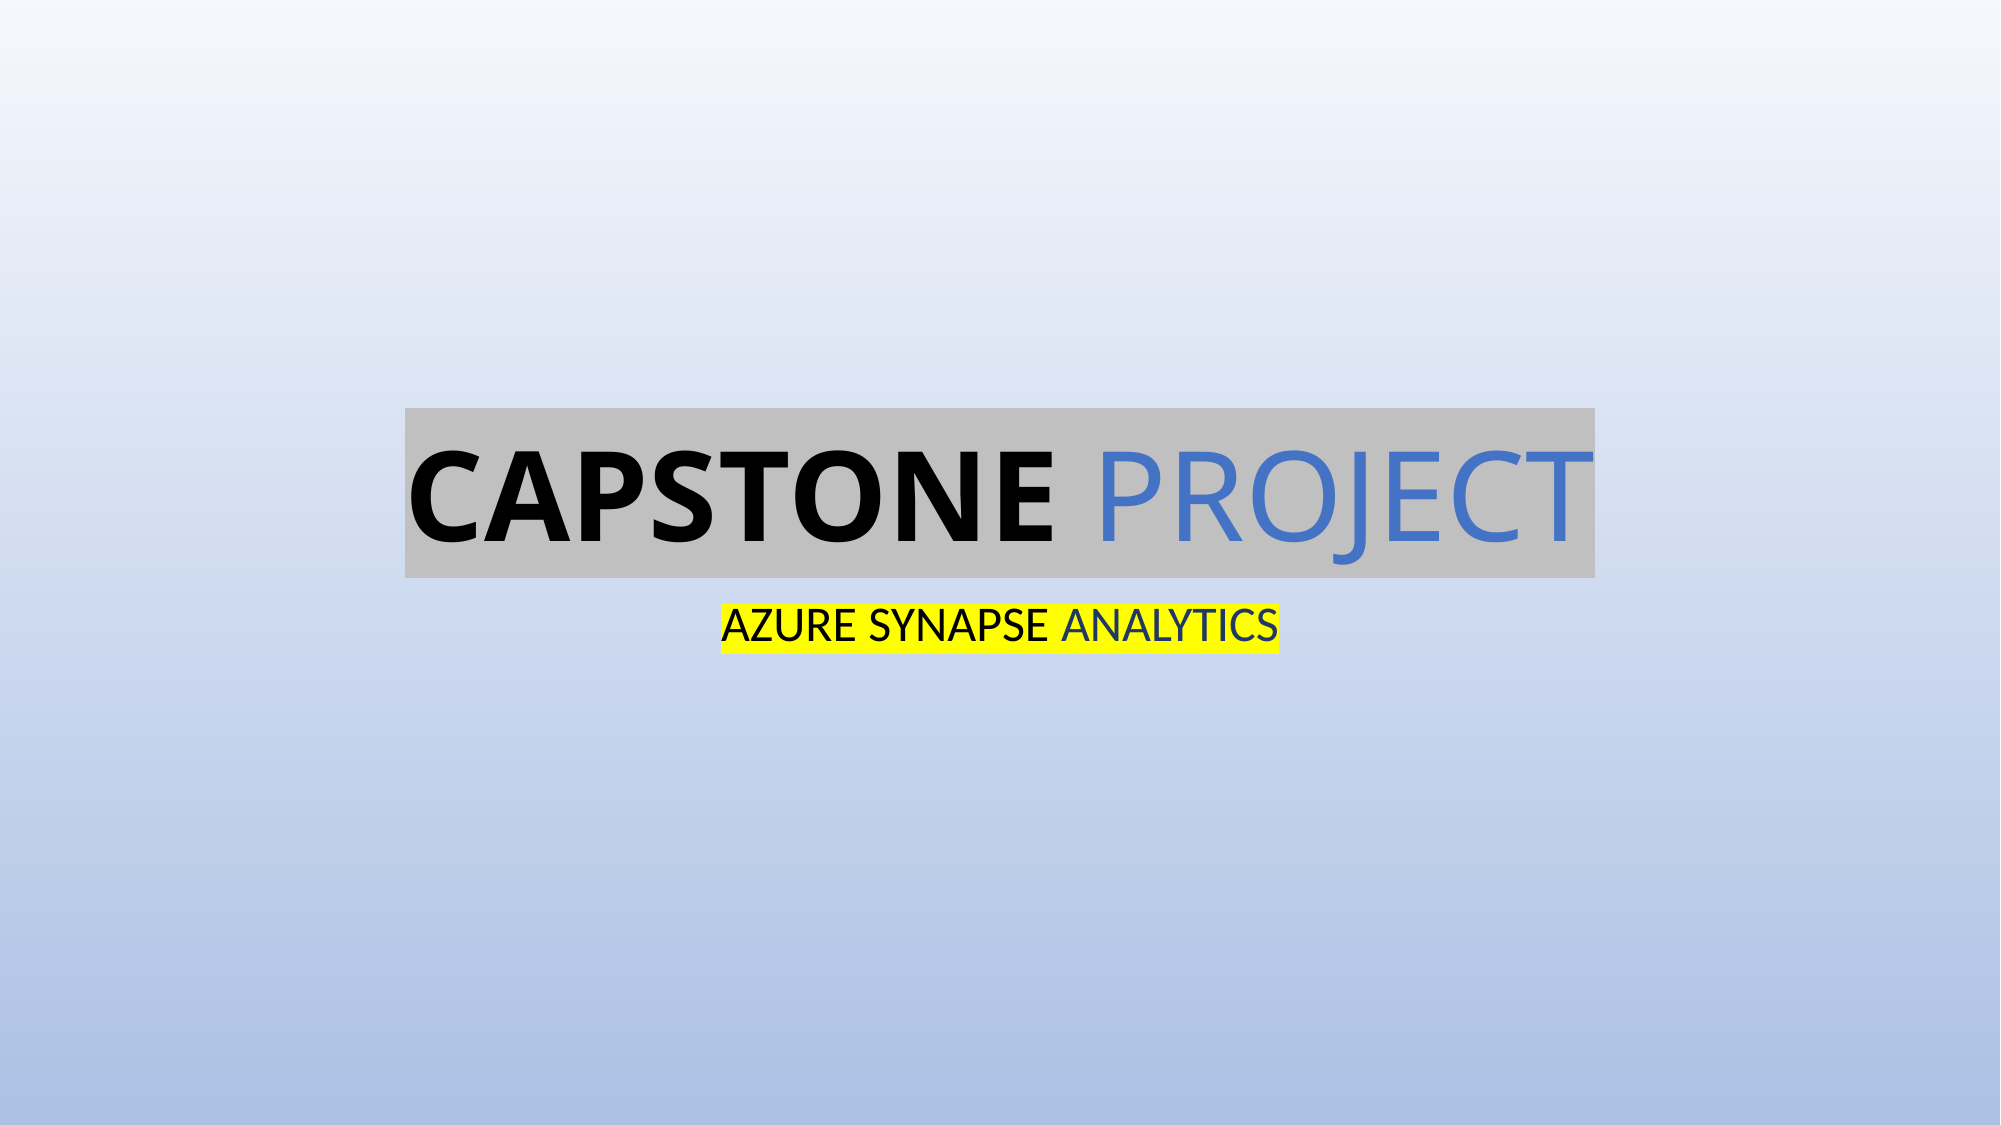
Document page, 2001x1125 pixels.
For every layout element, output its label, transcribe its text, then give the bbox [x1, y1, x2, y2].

subtitle AZURE SYNAPSE ANALYTICS [249, 590, 1750, 863]
title CAPSTONE PROJECT [249, 184, 1750, 576]
